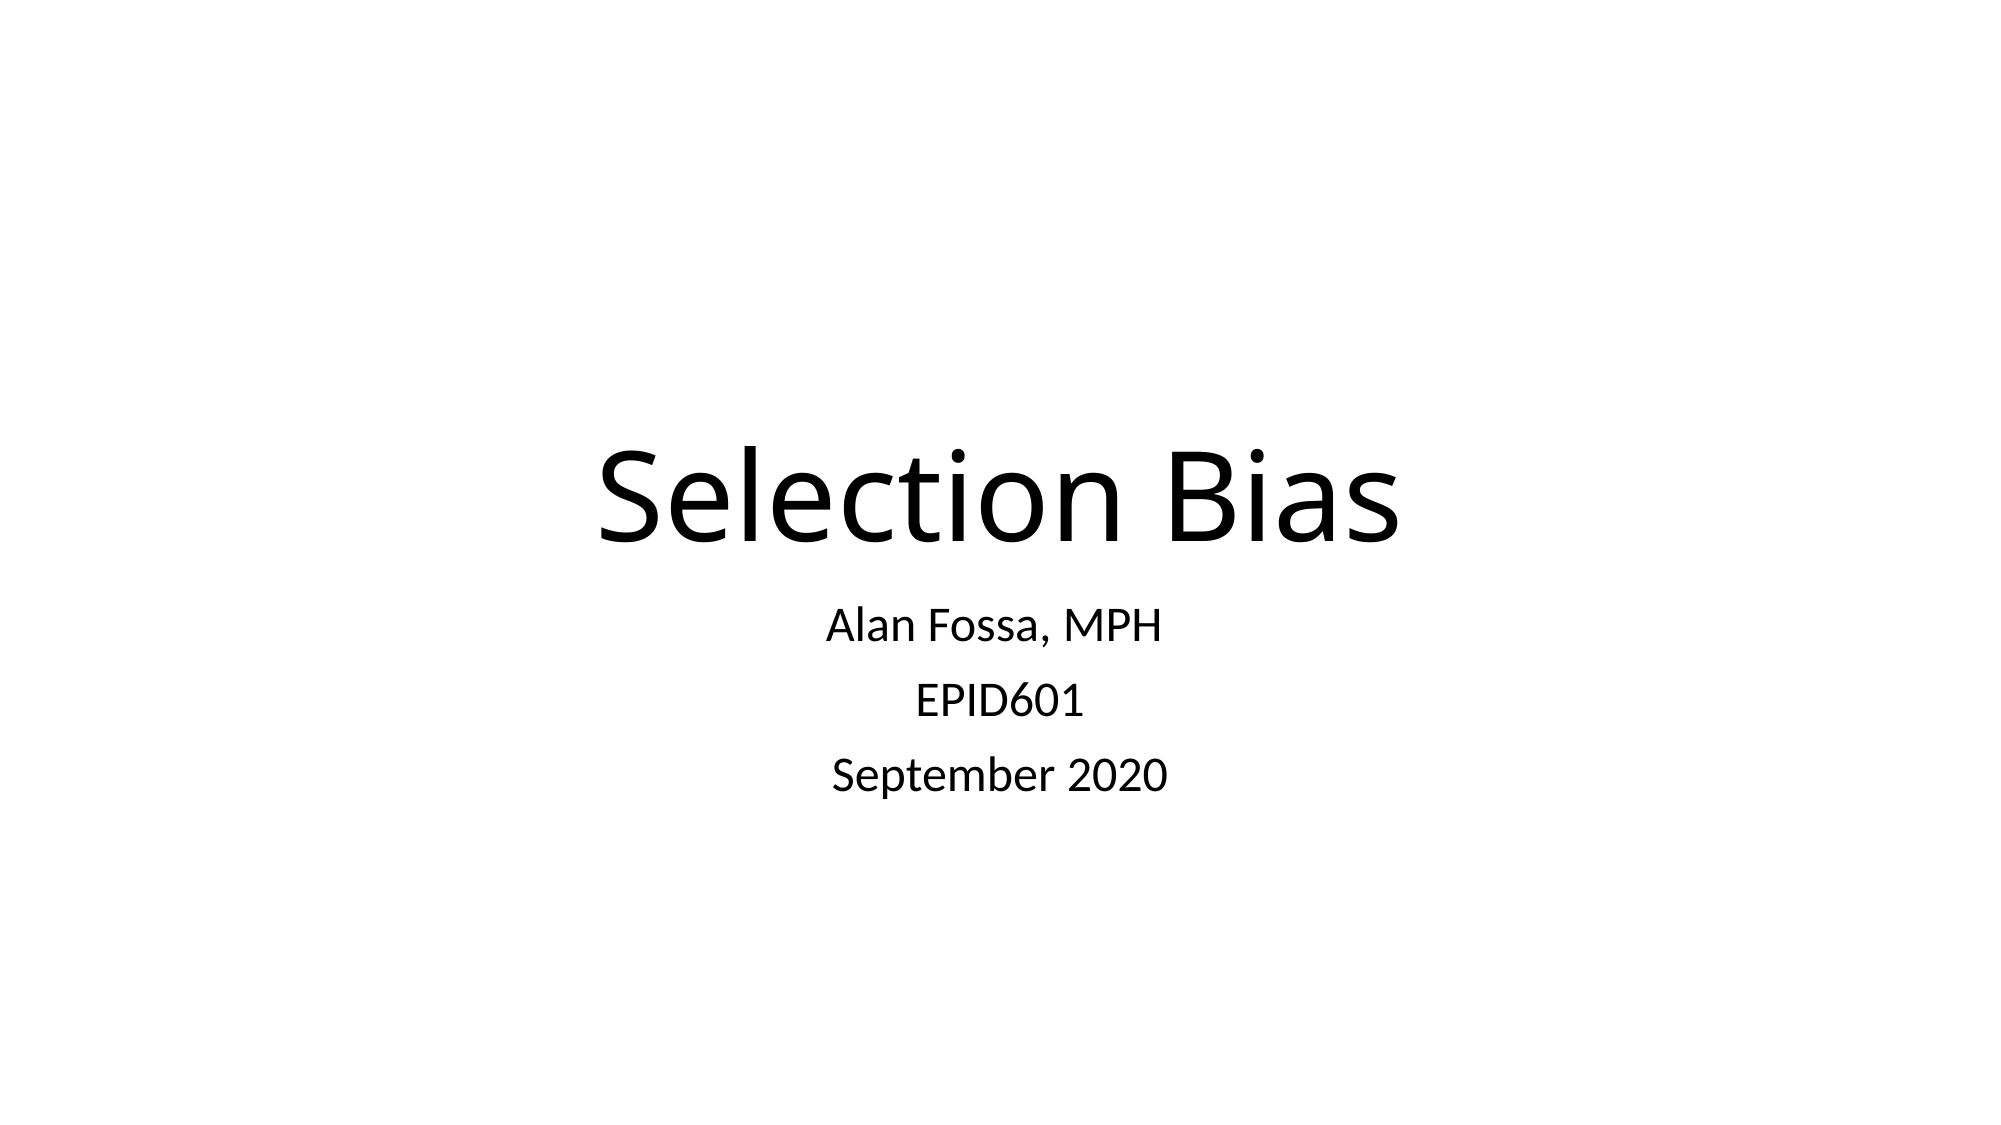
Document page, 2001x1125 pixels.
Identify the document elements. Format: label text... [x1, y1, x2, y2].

subtitle Alan Fossa, MPH EPID601 September 2020 [249, 590, 1750, 863]
title Selection Bias [249, 184, 1750, 576]
